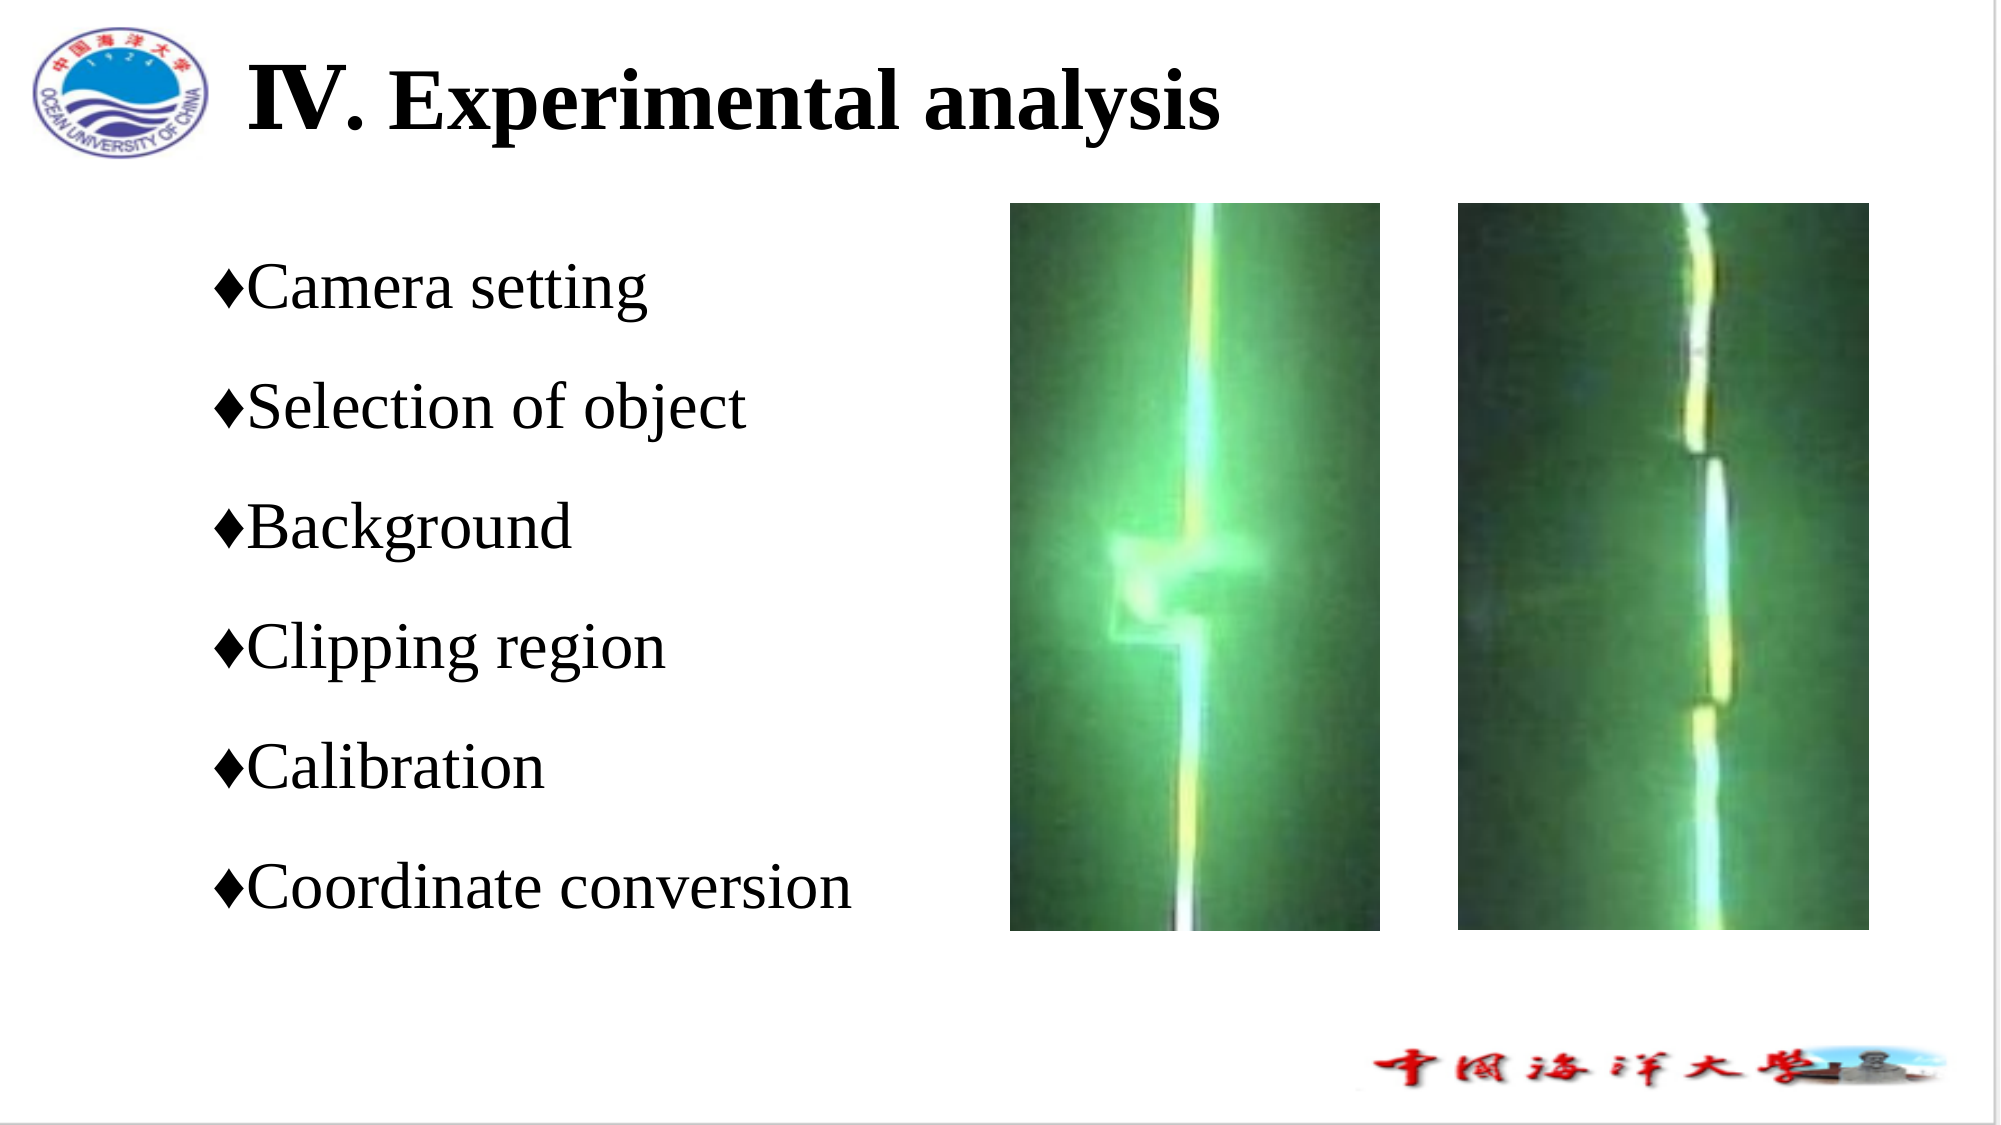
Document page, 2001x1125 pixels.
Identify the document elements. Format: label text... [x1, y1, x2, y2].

list [92, 44, 1138, 944]
text_box ♦Camera setting ♦Selection of object ♦Background ♦Clipping region ♦Calibration ♦Coordinate conversion [122, 194, 1038, 930]
title Ⅳ. Experimental analysis [1138, 44, 1955, 263]
picture [0, 0, 2001, 1125]
